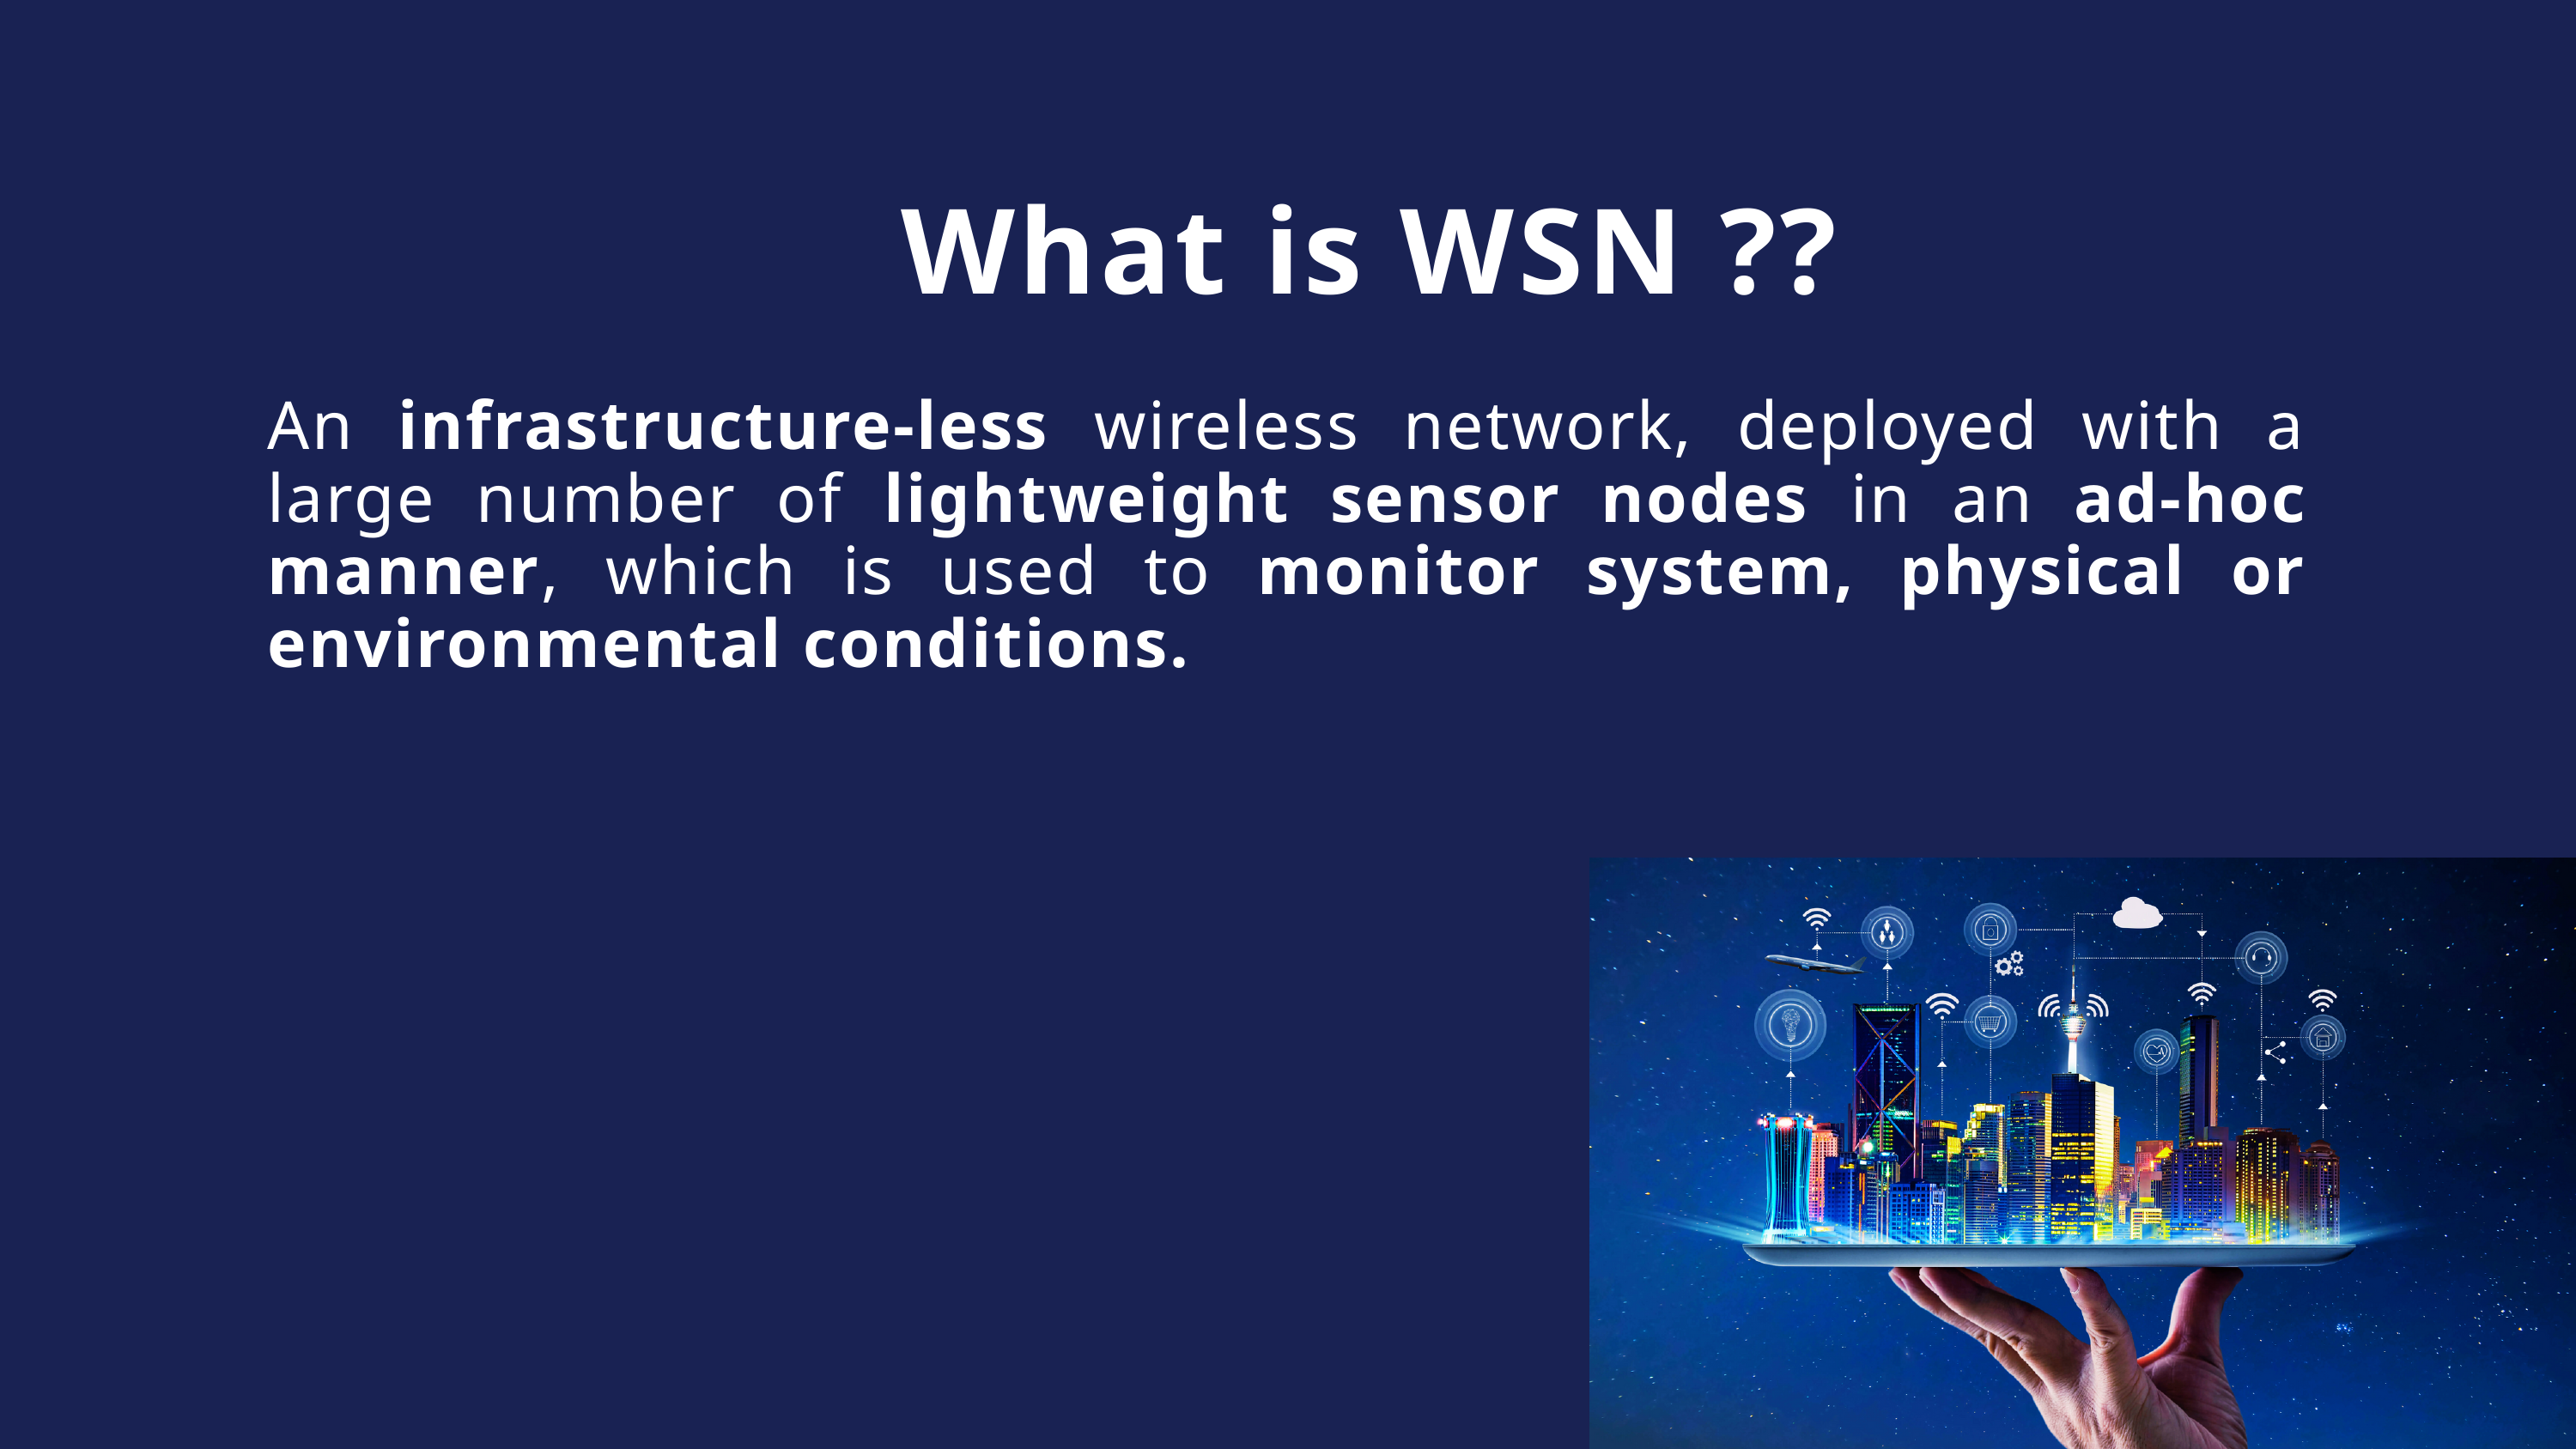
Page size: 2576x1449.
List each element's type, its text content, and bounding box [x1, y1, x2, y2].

text_box What is WSN ?? [818, 187, 1922, 318]
text_box An infrastructure-less wireless network, deployed with a large number of lightweight sensor nodes in an ad-hoc manner, which is used to monitor system, physical or environmental conditions. [267, 389, 2309, 682]
text_box [1589, 858, 2576, 1449]
